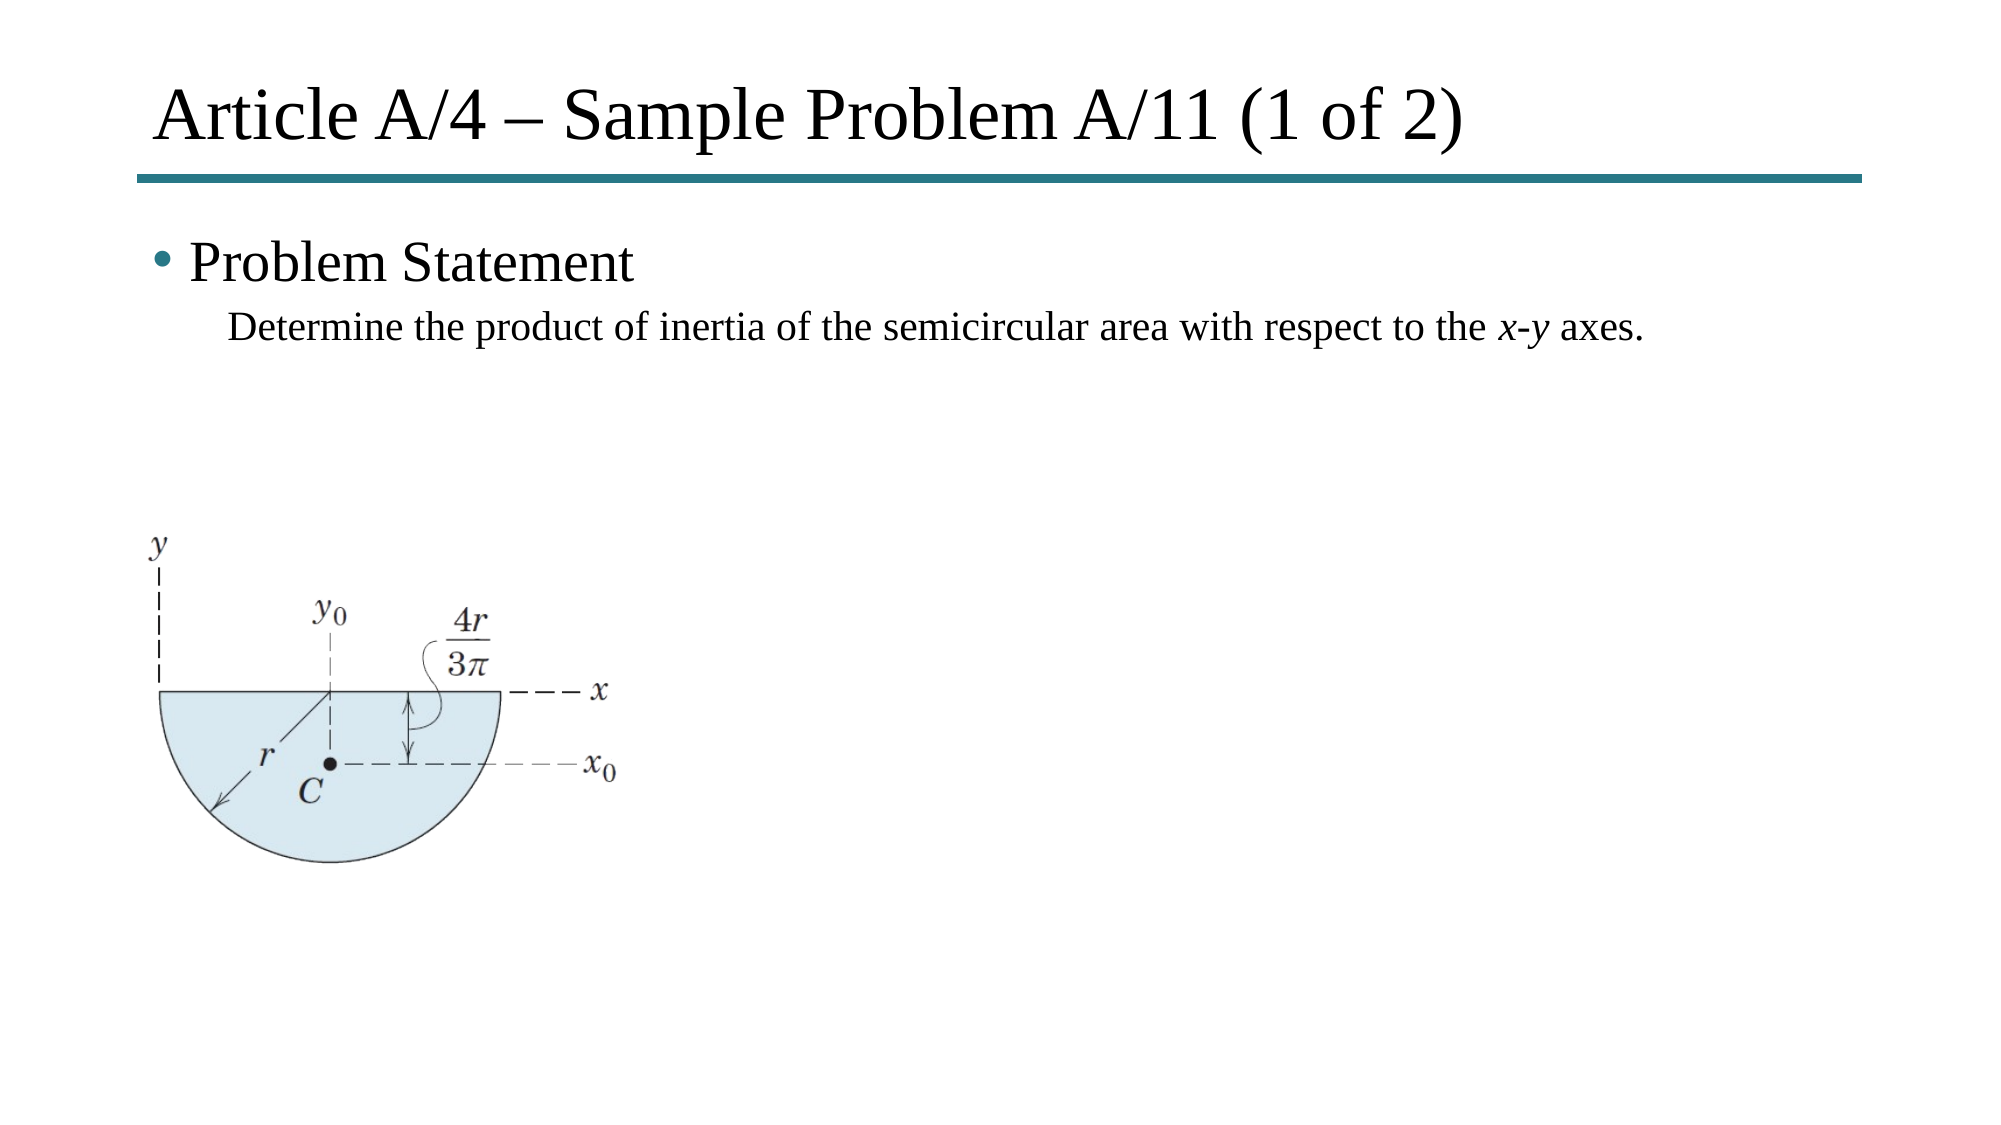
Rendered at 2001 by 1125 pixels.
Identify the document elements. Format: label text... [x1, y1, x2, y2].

title Article A/4 – Sample Problem A/11 (1 of 2) [137, 59, 1863, 170]
list Problem Statement Determine the product of inertia of the semicircular area with respect to the x-y axes. [137, 223, 1863, 1091]
picture [137, 524, 625, 870]
